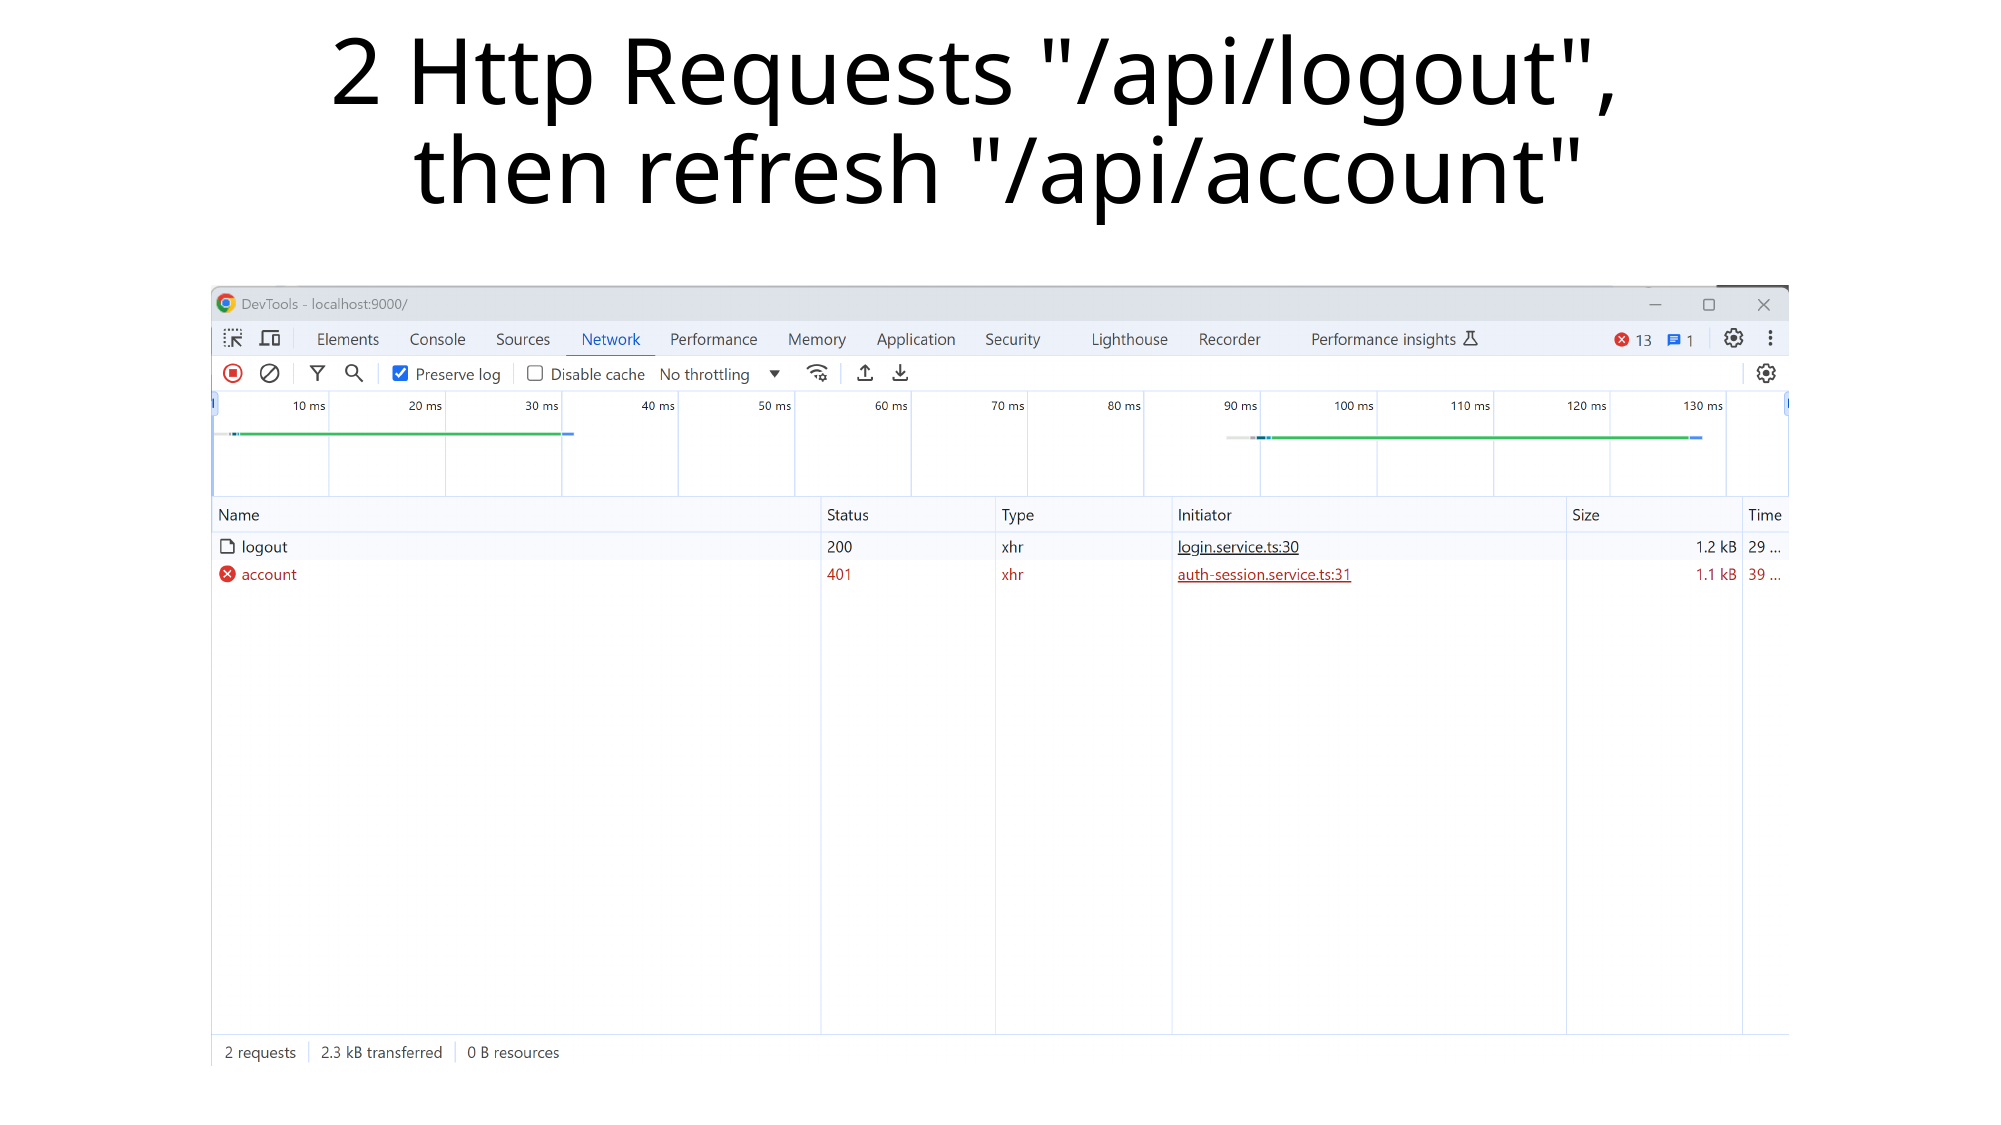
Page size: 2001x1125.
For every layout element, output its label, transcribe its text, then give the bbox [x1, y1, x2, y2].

picture [211, 285, 1789, 1066]
title 2 Http Requests "/api/logout", then refresh "/api/account" [137, 0, 1863, 249]
